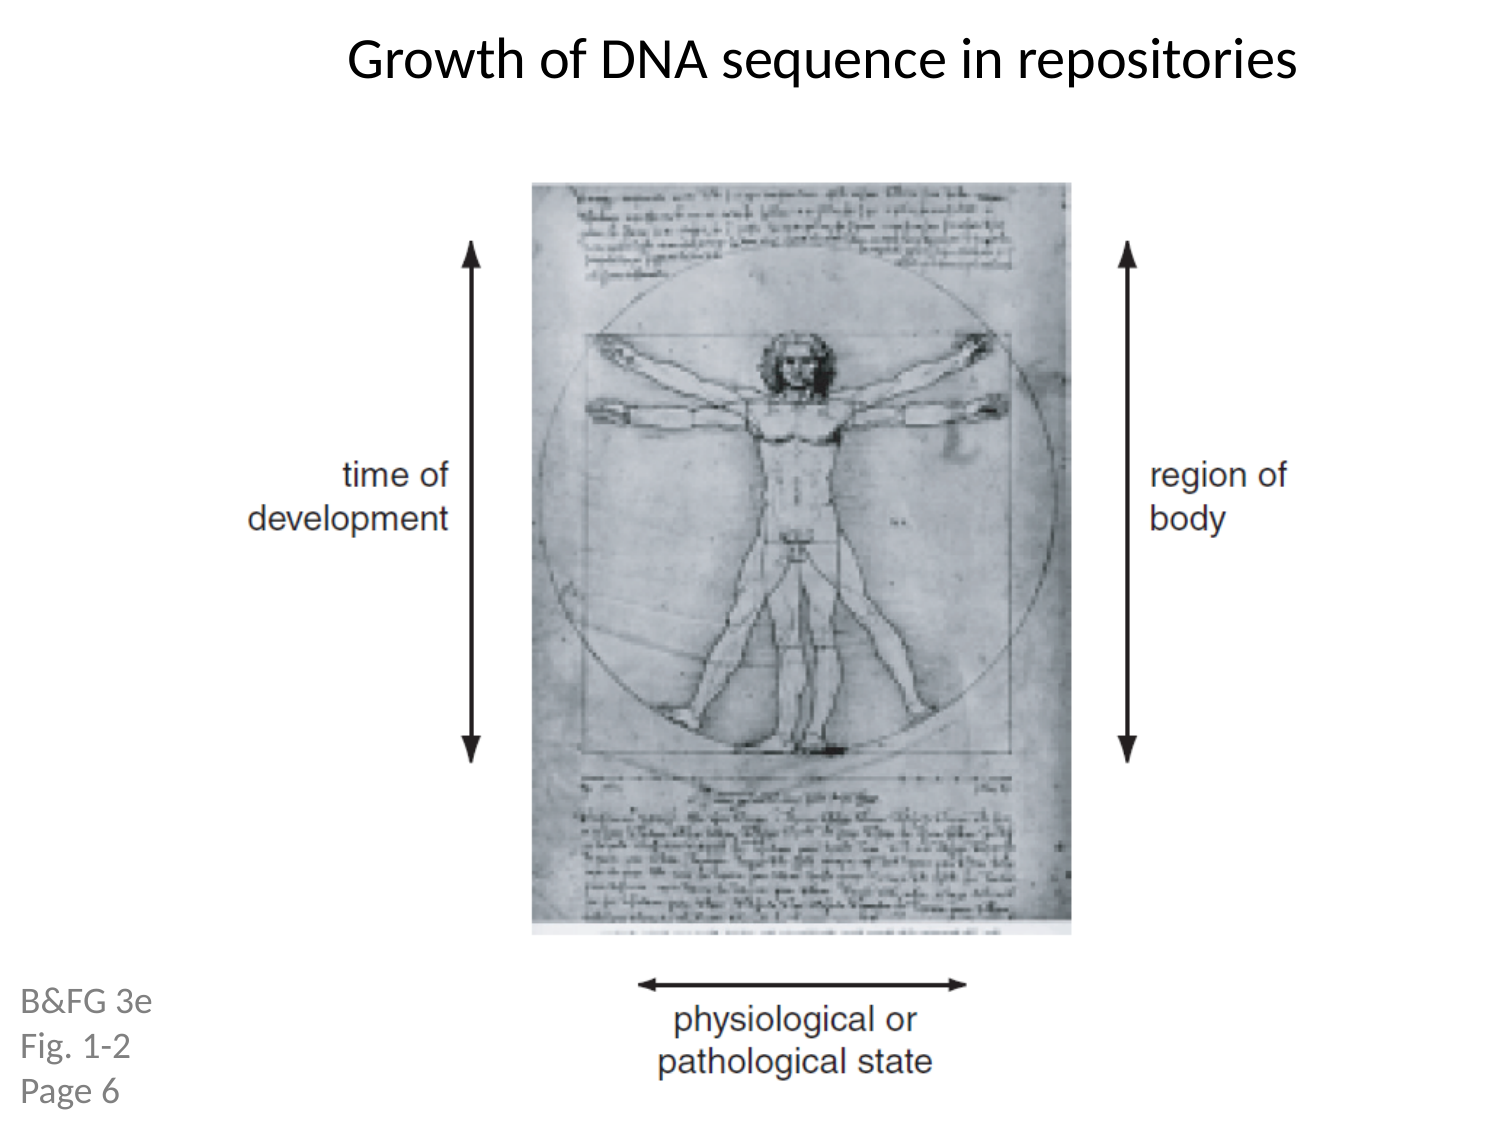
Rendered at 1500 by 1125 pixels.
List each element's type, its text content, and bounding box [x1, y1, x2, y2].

text_box B&FG 3e Fig. 1-2 Page 6 [5, 968, 169, 1119]
text_box Growth of DNA sequence in repositories [171, 12, 1475, 98]
picture [237, 167, 1301, 1088]
